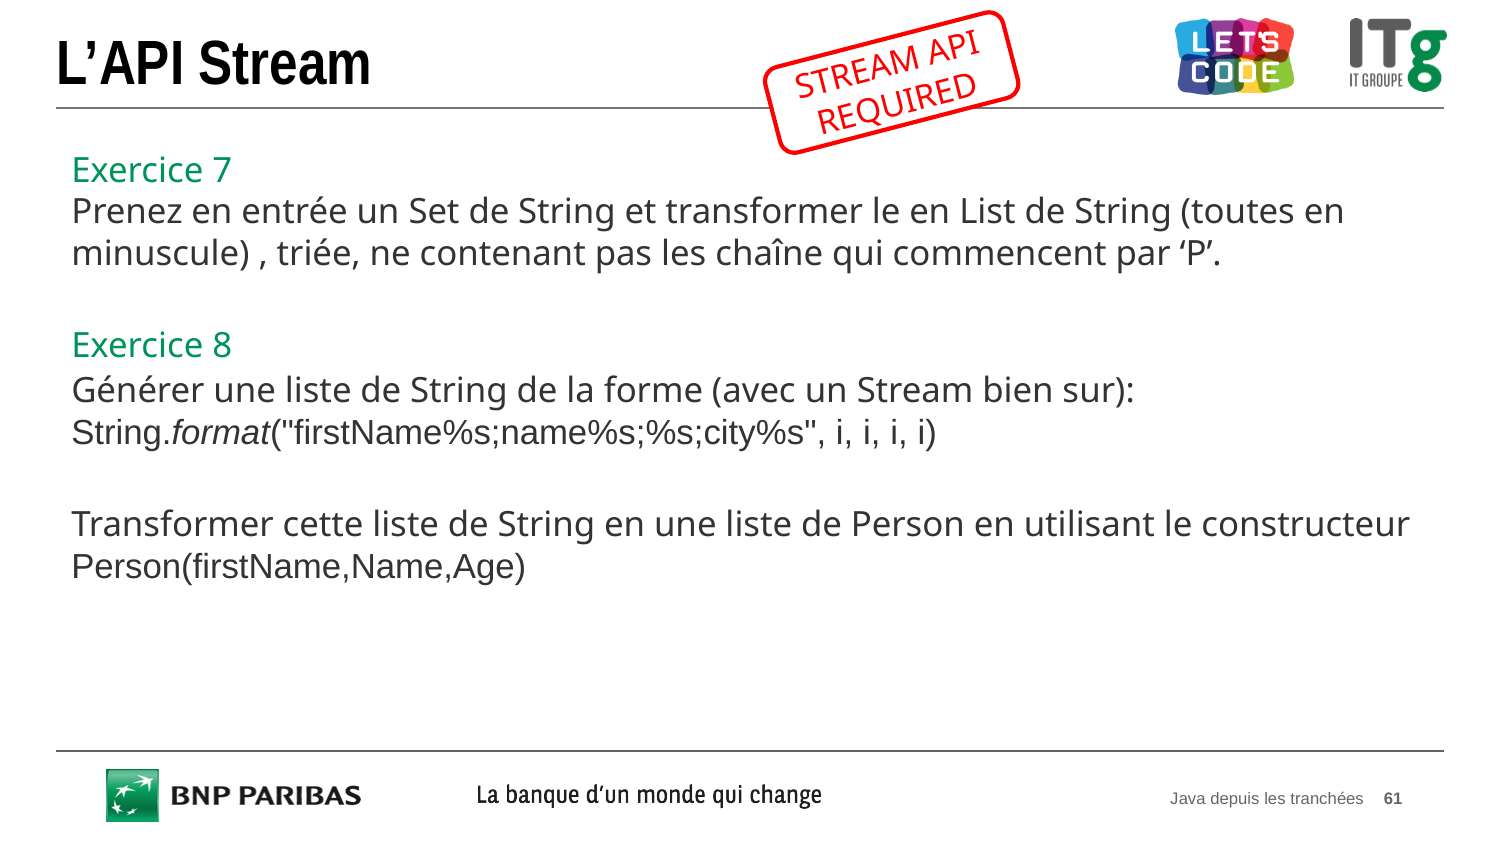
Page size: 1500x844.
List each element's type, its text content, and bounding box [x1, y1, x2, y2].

list Exercice 7 Prenez en entrée un Set de String et transformer le en List de String (toutes en minuscule) , triée, ne contenant pas les chaîne qui commencent par ‘P’. Exercice 8 Générer une liste de String de la forme (avec un Stream bien sur): String.format("firstName%s;name%s;%s;city%s", i, i, i, i) Transformer cette liste de String en une liste de Person en utilisant le constructeur Person(firstName,Name,Age) [56, 139, 1444, 729]
footer Java depuis les tranchées [1033, 786, 1365, 810]
text_box STREAM API REQUIRED [762, 10, 1021, 155]
picture [478, 784, 821, 809]
title L’API Stream [56, 14, 968, 106]
picture [106, 769, 361, 822]
picture [1174, 18, 1294, 95]
slide_number 61 [1372, 786, 1403, 810]
title L’API Stream [989, 14, 1444, 106]
